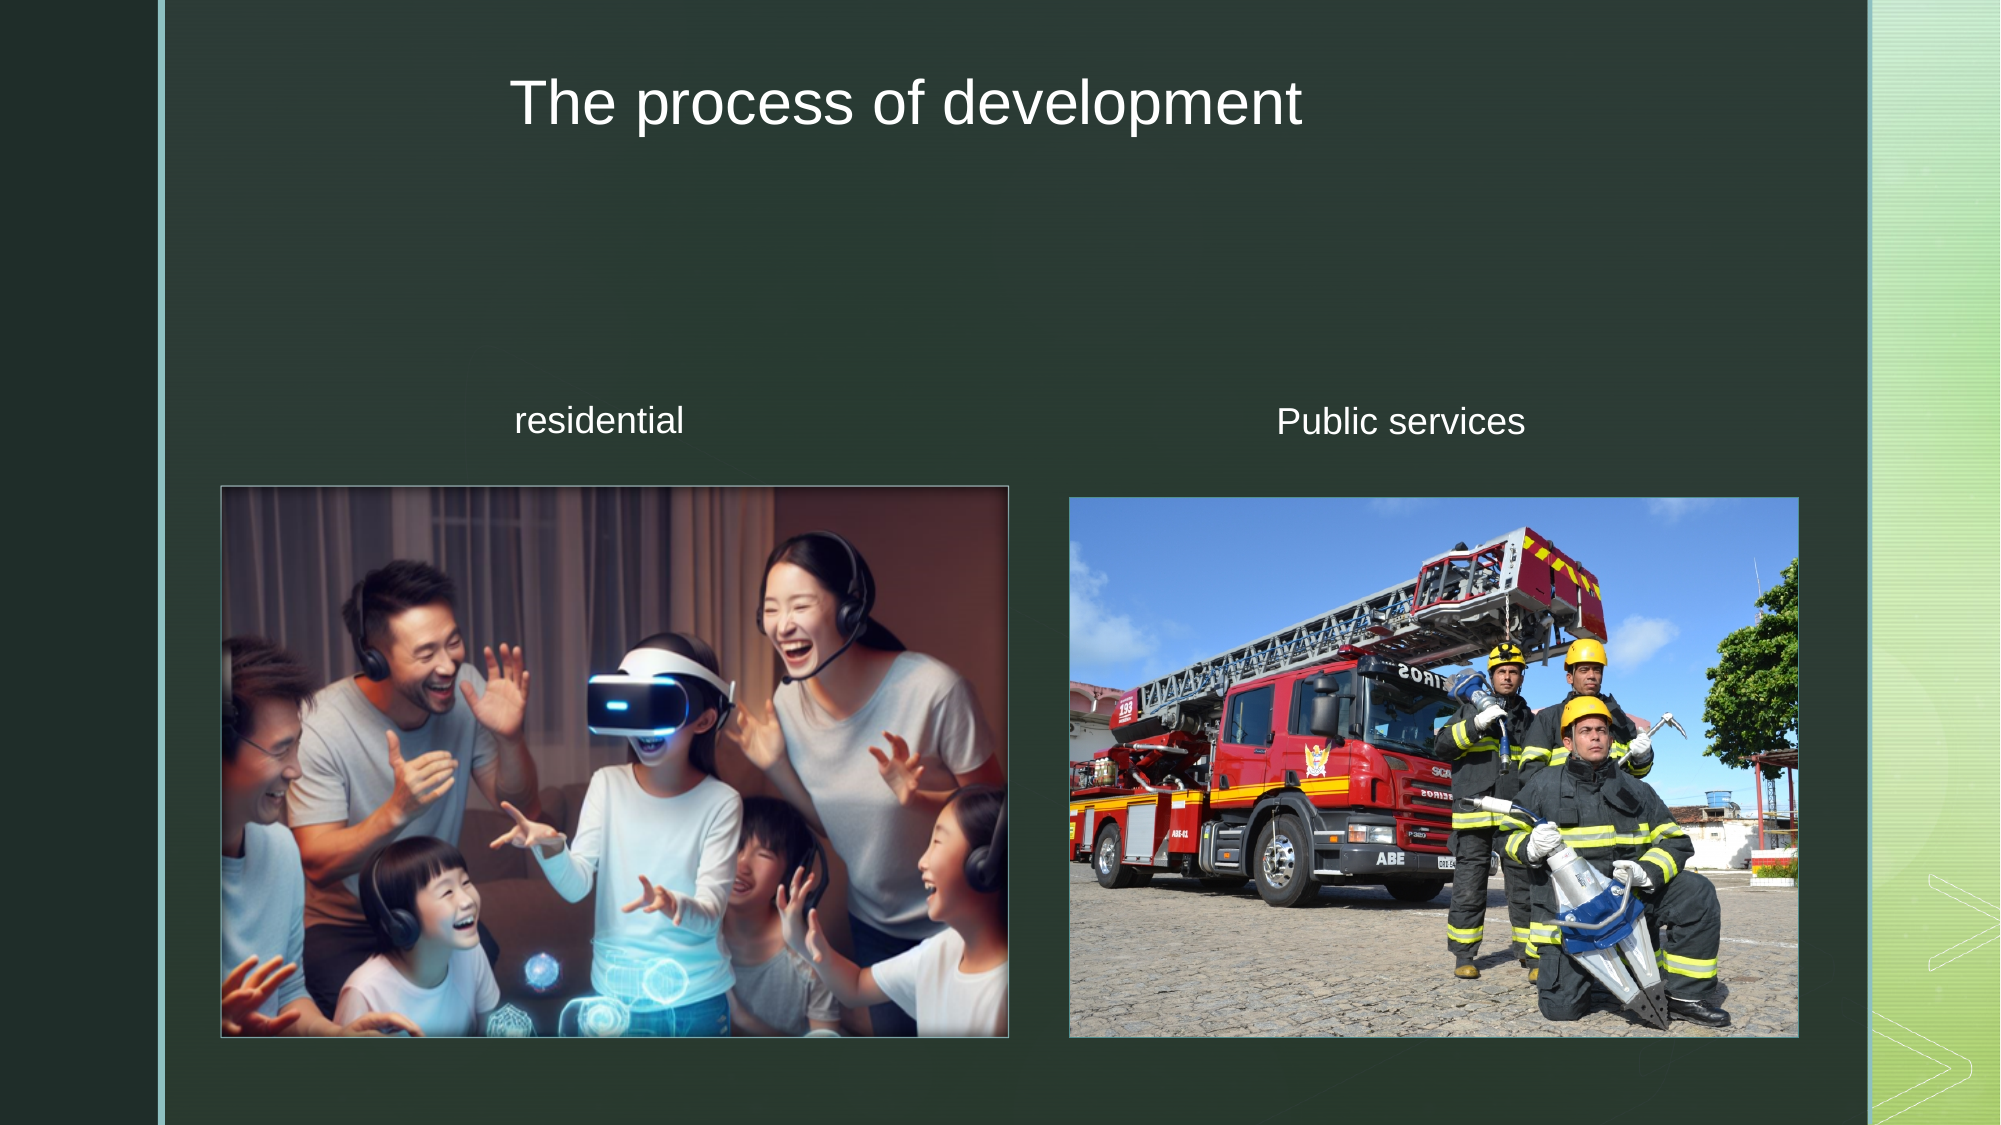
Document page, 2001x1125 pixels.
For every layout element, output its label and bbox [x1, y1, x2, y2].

picture [0, 0, 2001, 1125]
list [219, 484, 1011, 1040]
